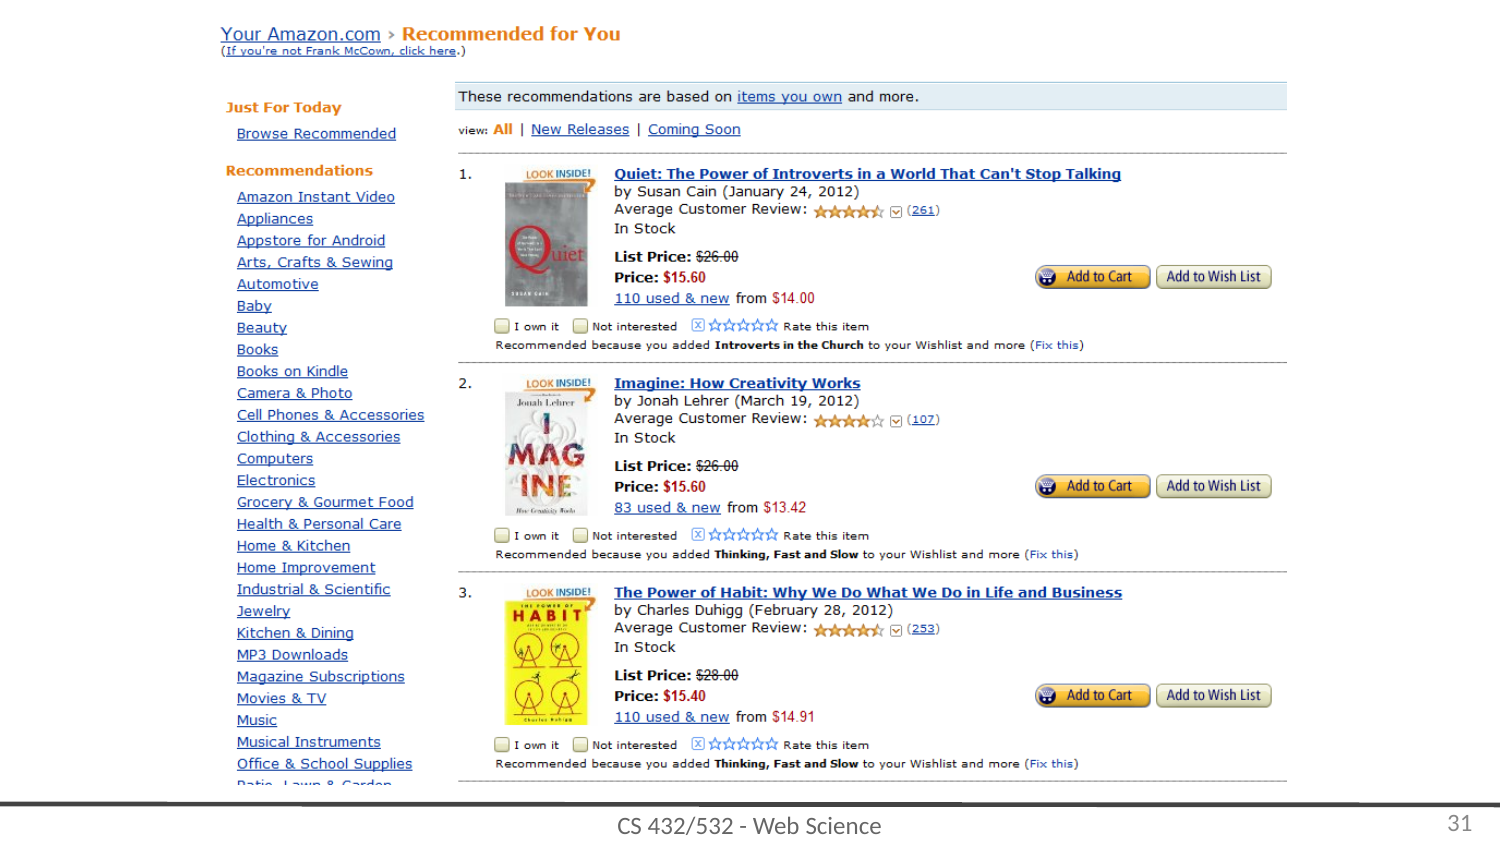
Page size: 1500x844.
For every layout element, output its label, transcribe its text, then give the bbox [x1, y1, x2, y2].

picture [213, 22, 1287, 785]
slide_number ‹#› [1137, 798, 1488, 844]
